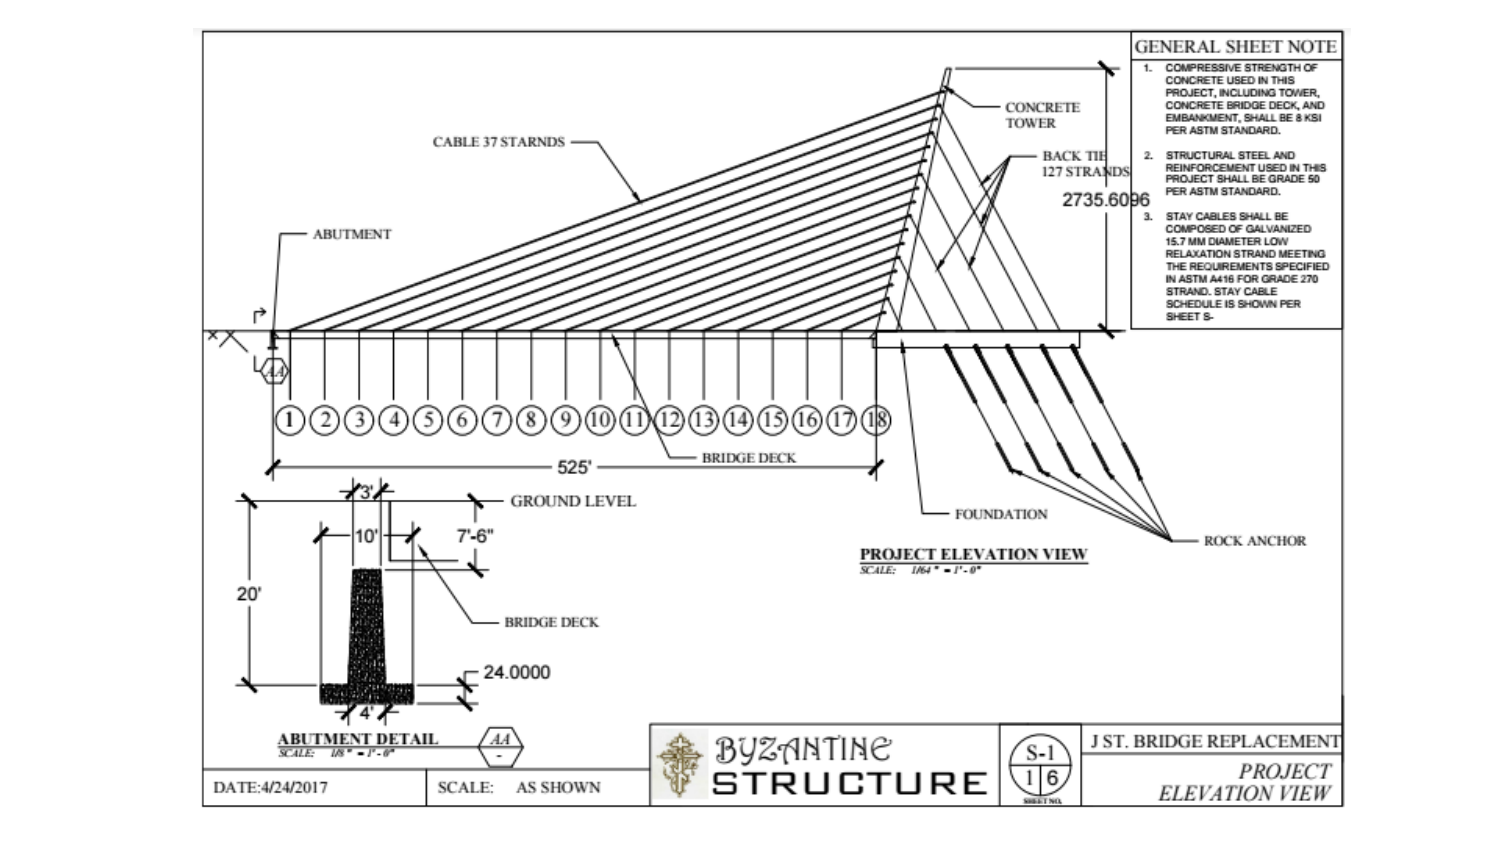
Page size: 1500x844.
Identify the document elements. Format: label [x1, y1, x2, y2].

picture [192, 28, 1352, 816]
